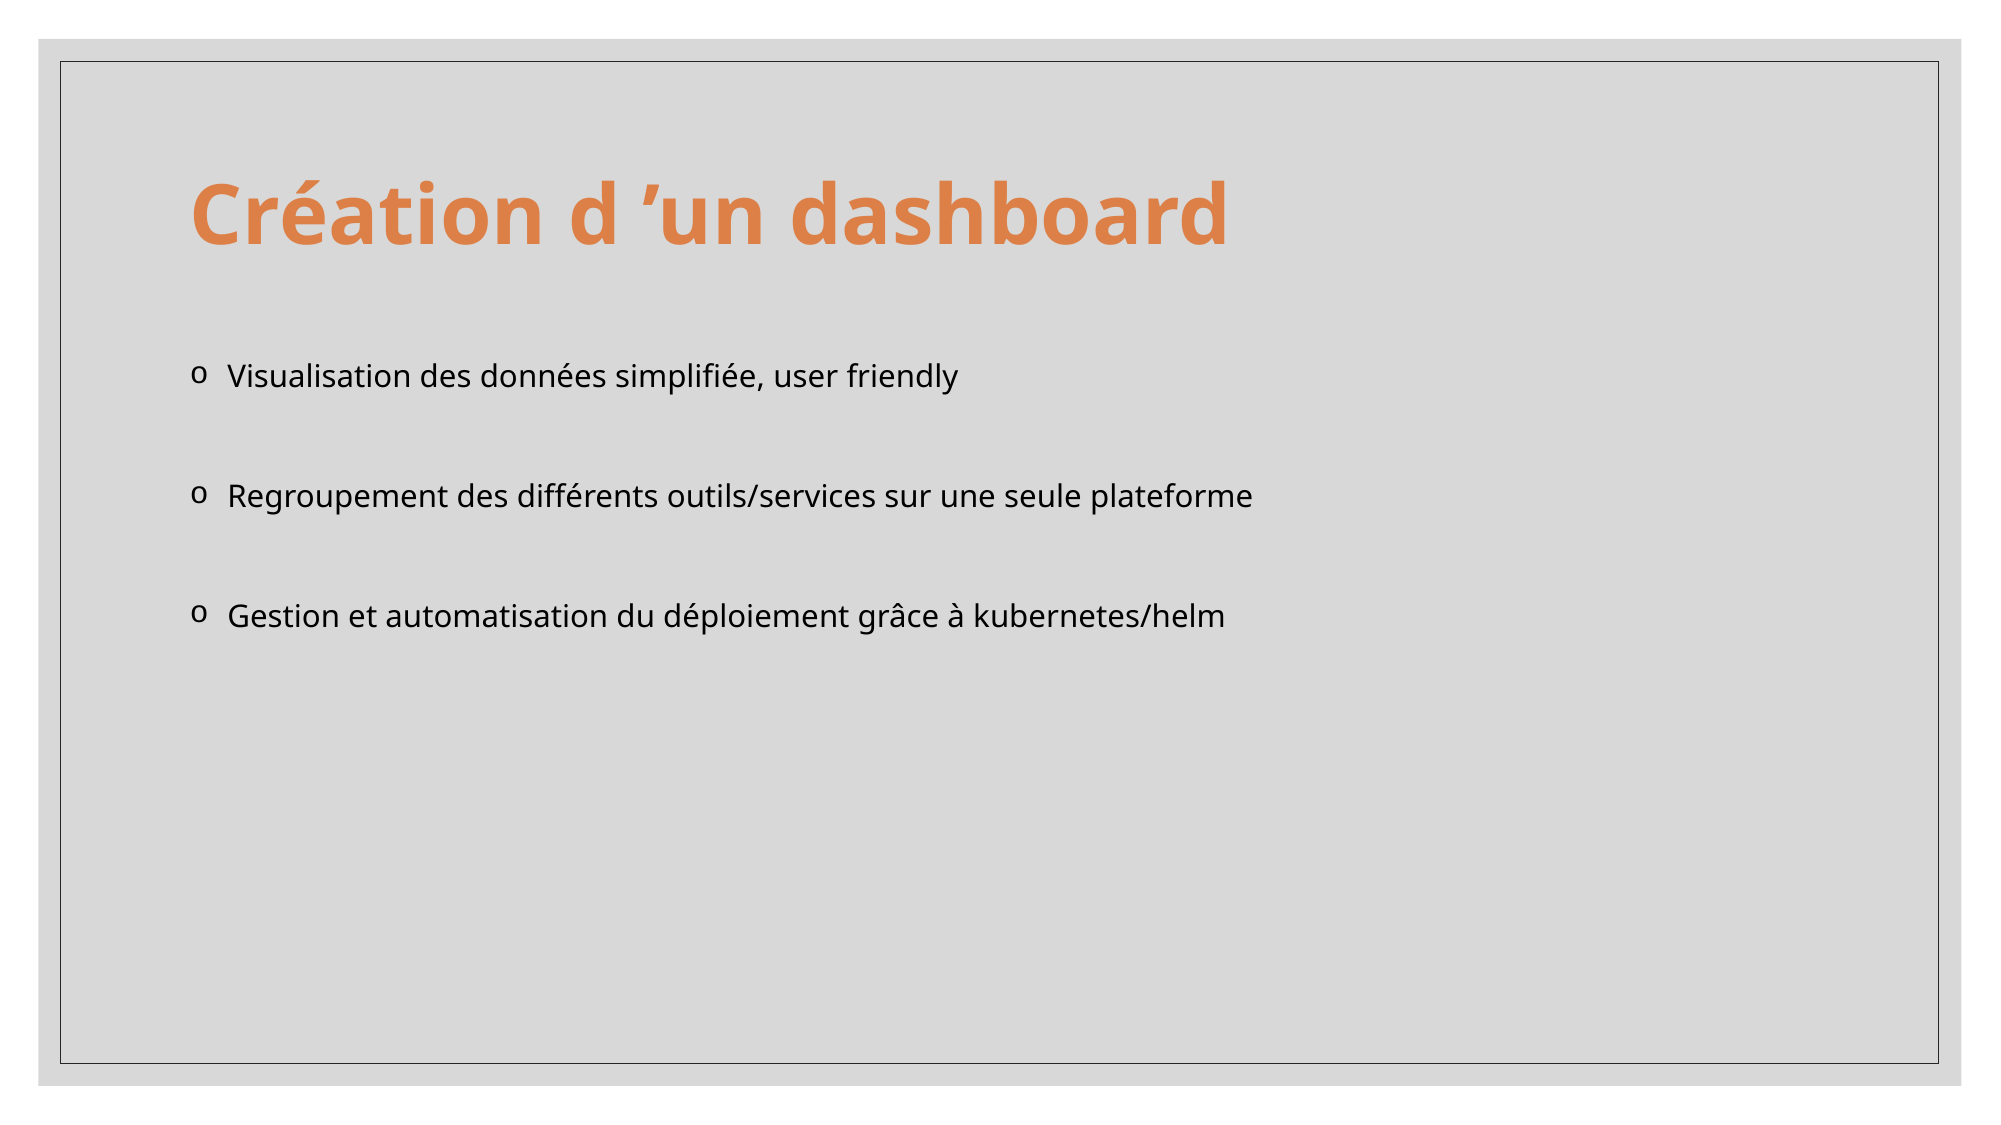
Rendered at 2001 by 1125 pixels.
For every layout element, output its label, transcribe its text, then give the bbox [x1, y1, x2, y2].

list Visualisation des données simplifiée, user friendly Regroupement des différents outils/services sur une seule plateforme Gestion et automatisation du déploiement grâce à kubernetes/helm [174, 345, 1825, 977]
title Création d ’un dashboard [174, 105, 1825, 331]
